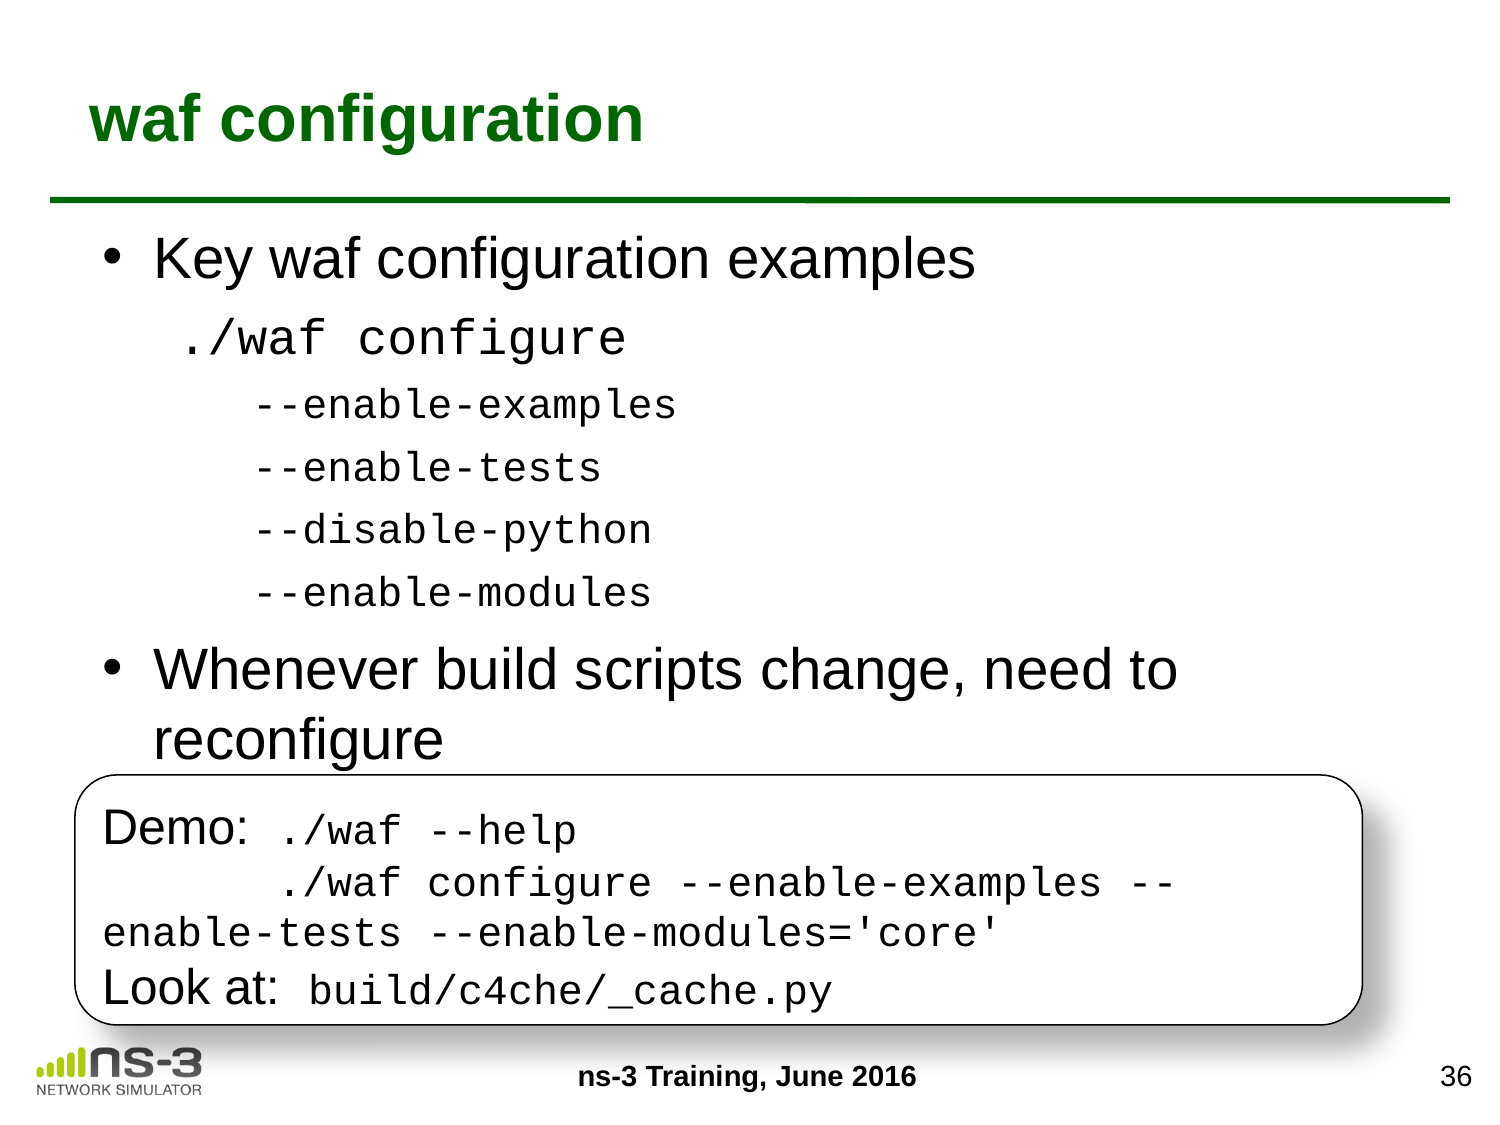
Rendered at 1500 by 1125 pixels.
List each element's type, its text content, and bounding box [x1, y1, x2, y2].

list Key waf configuration examples ./waf configure --enable-examples --enable-tests --disable-python --enable-modules Whenever build scripts change, need to reconfigure [87, 212, 1433, 1012]
text_box ghost node [1355, 792, 1400, 1012]
title waf configuration [74, 44, 1421, 186]
footer ns-3 Training, June 2016 [512, 1049, 983, 1125]
slide_number 36 [1142, 1049, 1488, 1125]
text_box Demo: ./waf --help ./waf configure --enable-examples --enable-tests --enable-modules='core' Look at: build/c4che/_cache.py [74, 774, 1363, 1025]
picture [24, 1017, 213, 1125]
